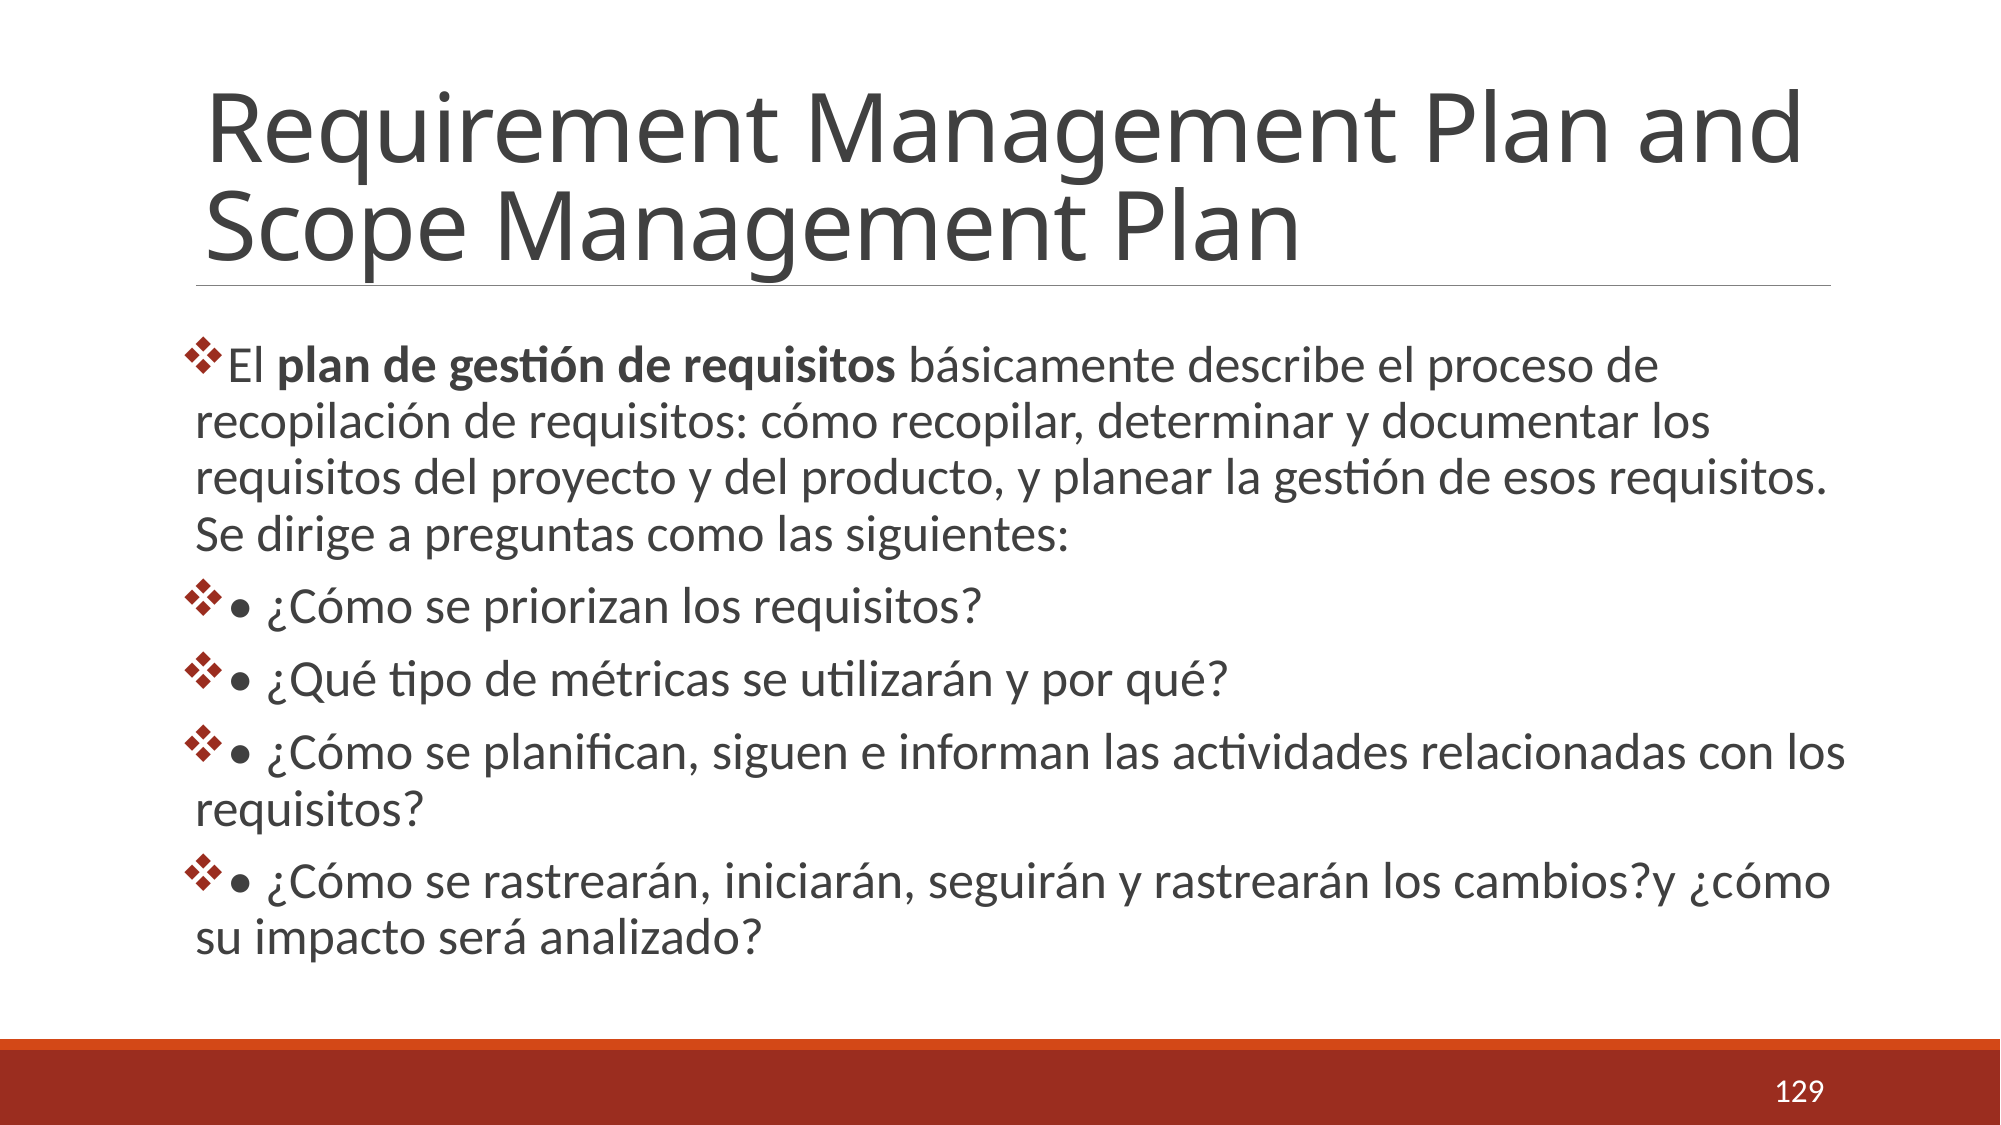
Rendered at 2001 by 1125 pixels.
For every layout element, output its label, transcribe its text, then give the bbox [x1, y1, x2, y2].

list El plan de gestión de requisitos básicamente describe el proceso de recopilación de requisitos: cómo recopilar, determinar y documentar los requisitos del proyecto y del producto, y planear la gestión de esos requisitos. Se dirige a preguntas como las siguientes: • ¿Cómo se priorizan los requisitos? • ¿Qué tipo de métricas se utilizarán y por qué? • ¿Cómo se planifican, siguen e informan las actividades relacionadas con los requisitos? • ¿Cómo se rastrearán, iniciarán, seguirán y rastrearán los cambios?y ¿cómo su impacto será analizado? [180, 329, 1864, 1060]
slide_number 129 [1624, 1059, 1840, 1120]
title Requirement Management Plan and Scope Management Plan [189, 50, 1840, 288]
